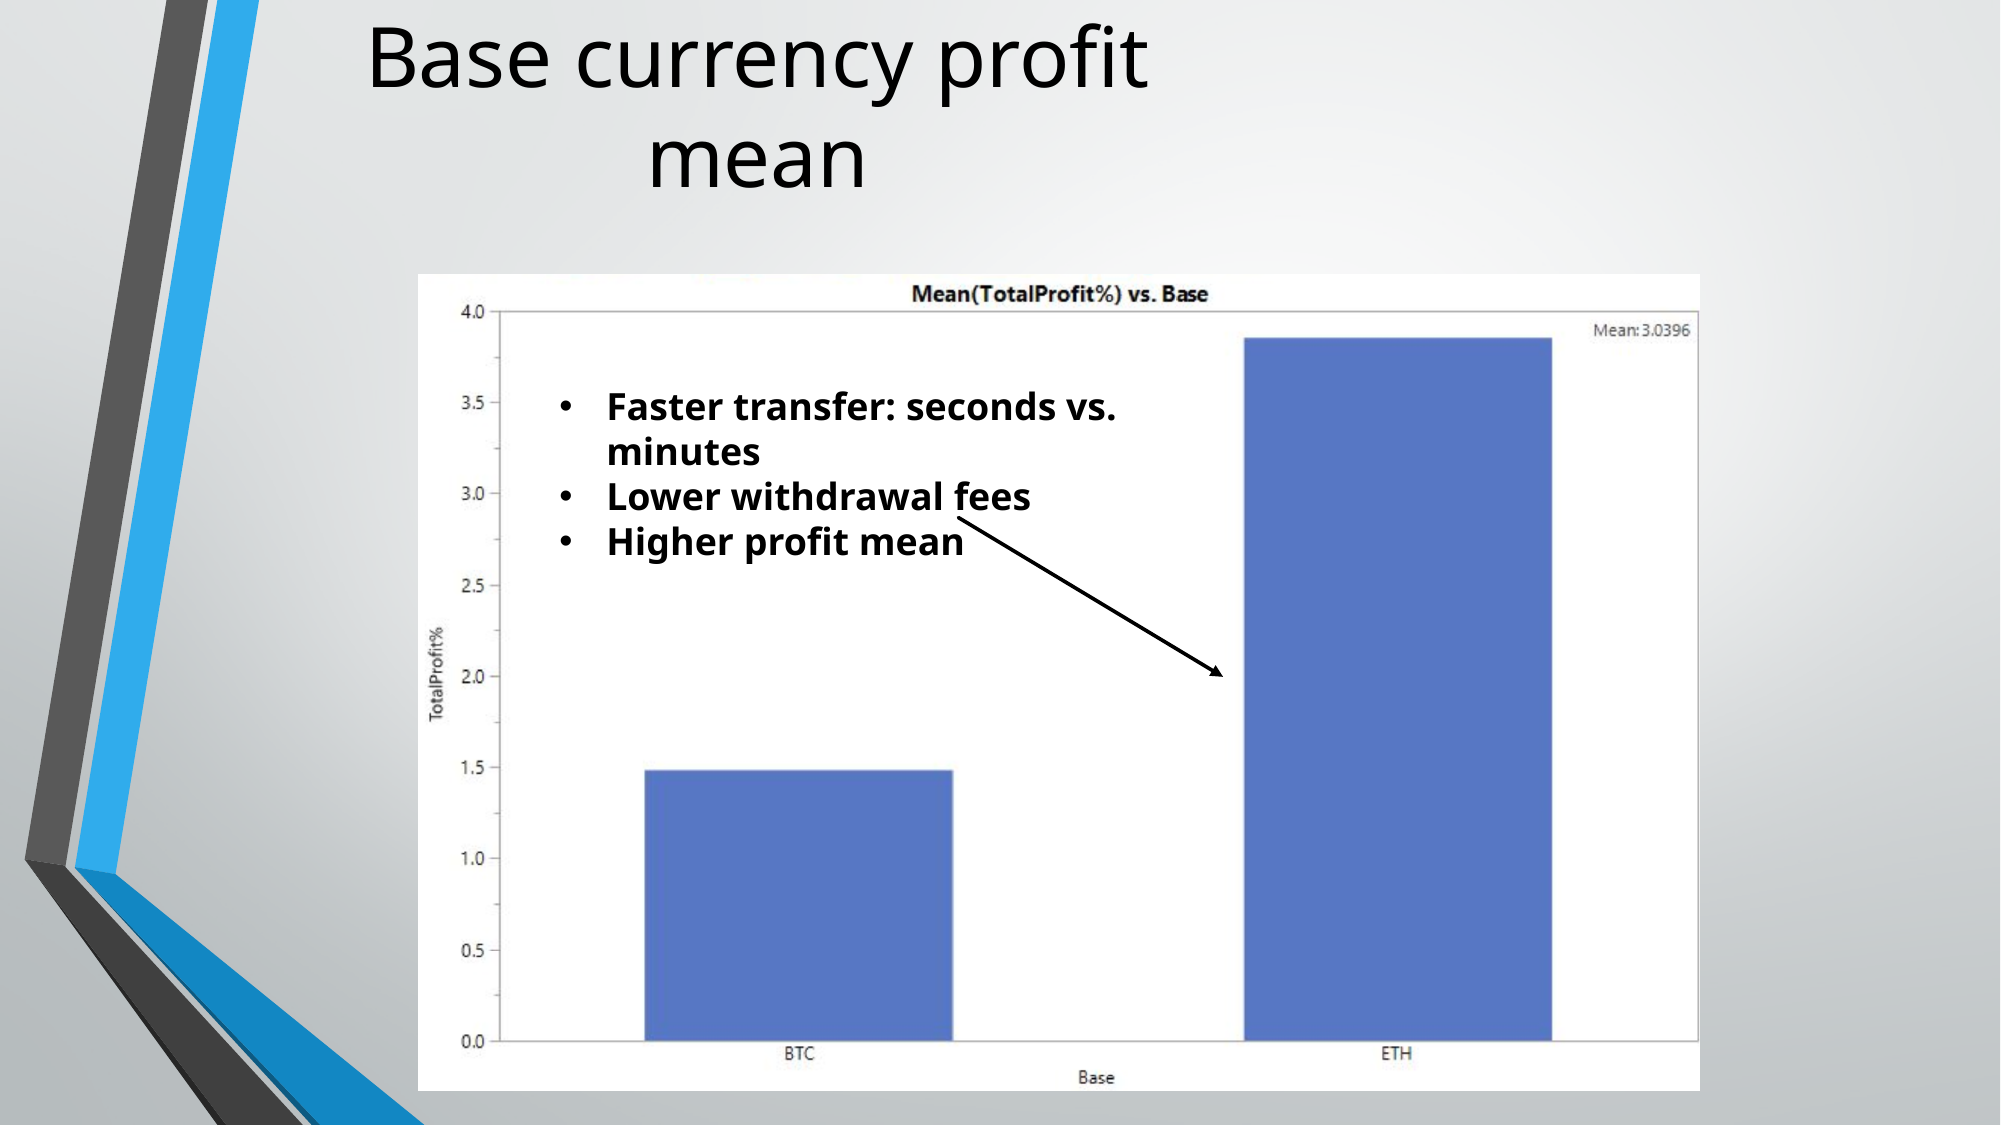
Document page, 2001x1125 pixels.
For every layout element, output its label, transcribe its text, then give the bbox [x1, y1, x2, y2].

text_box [958, 517, 1224, 677]
picture [418, 274, 1700, 1091]
title Base currency profit mean [267, 34, 1248, 174]
